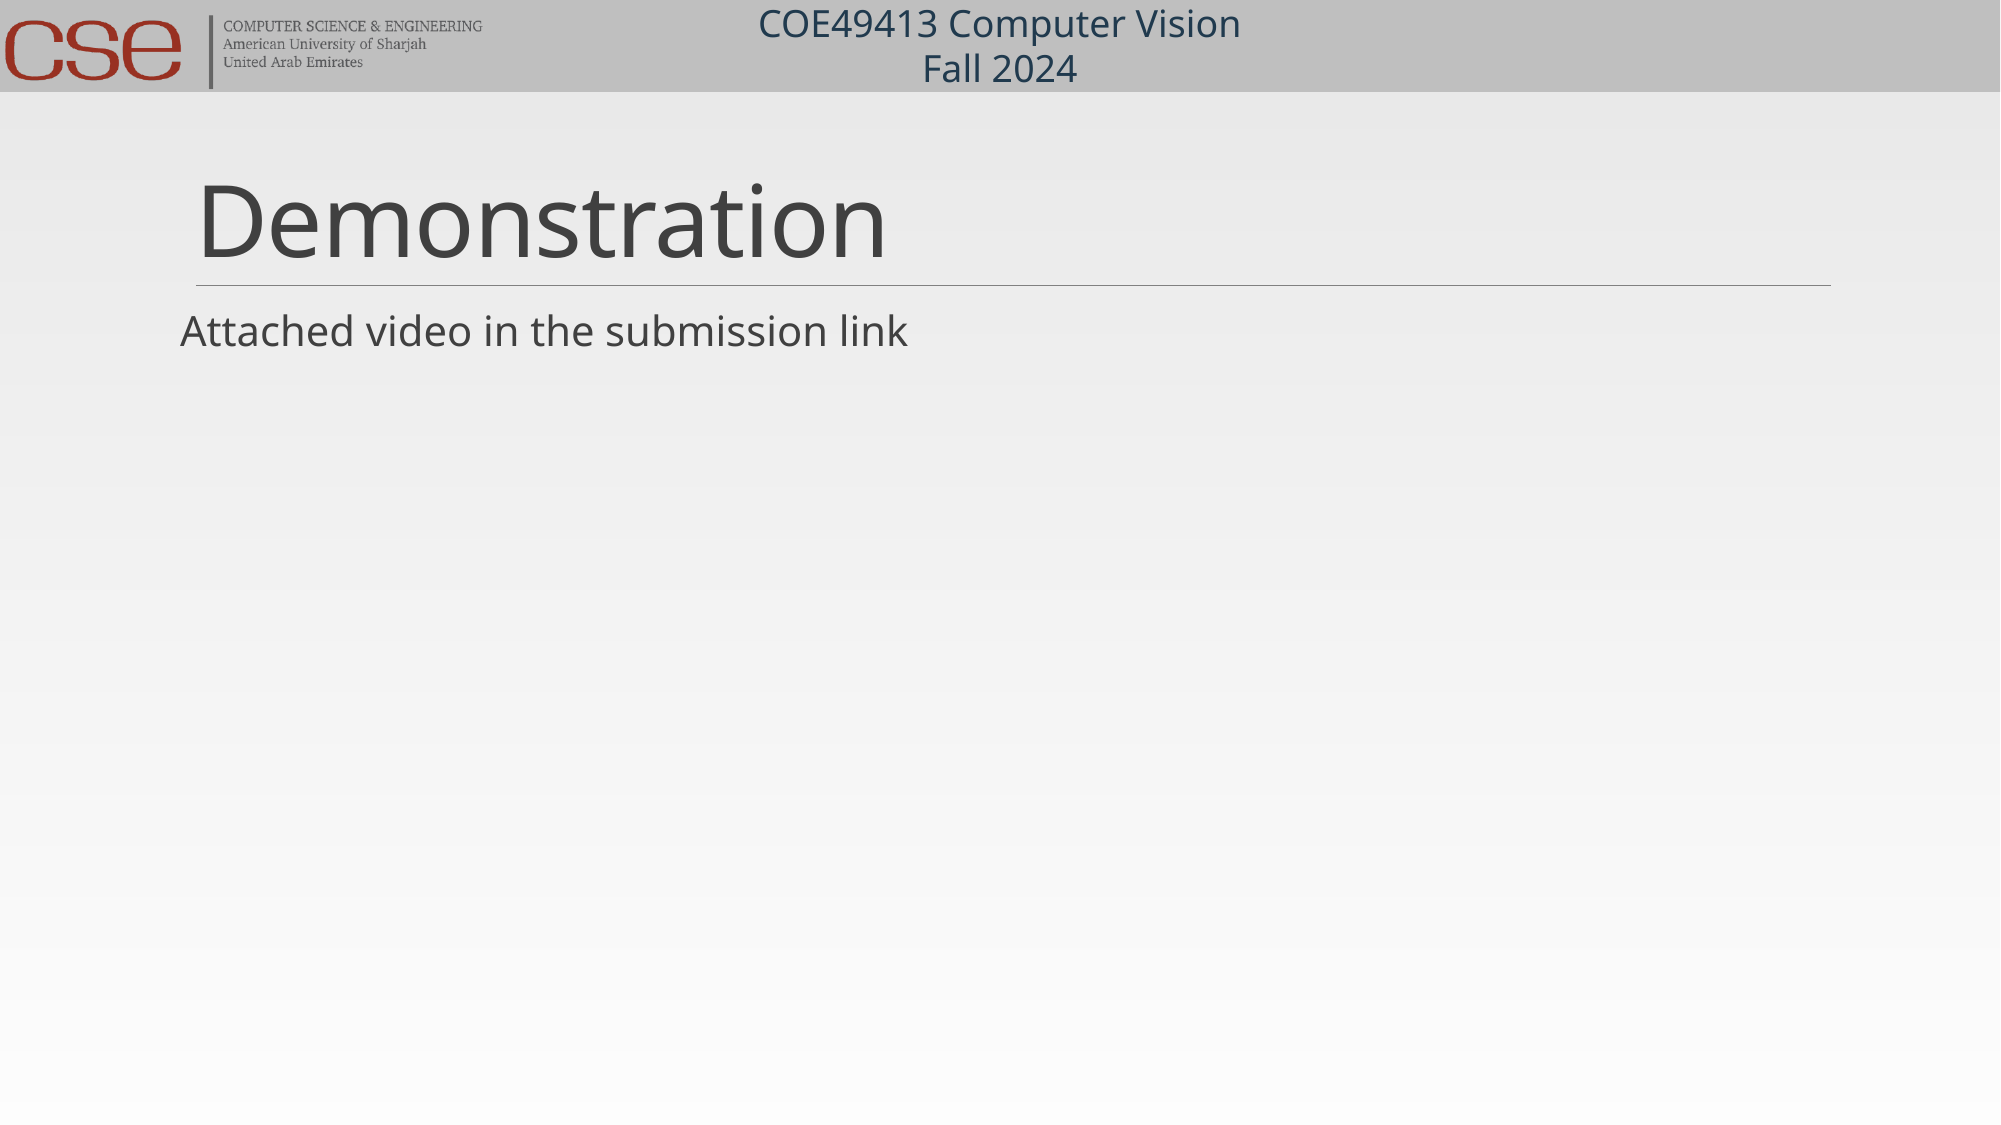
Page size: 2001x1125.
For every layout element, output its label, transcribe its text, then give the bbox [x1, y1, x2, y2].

list Attached video in the submission link [180, 302, 1830, 963]
picture [0, 3, 491, 96]
title Demonstration [180, 47, 1830, 285]
